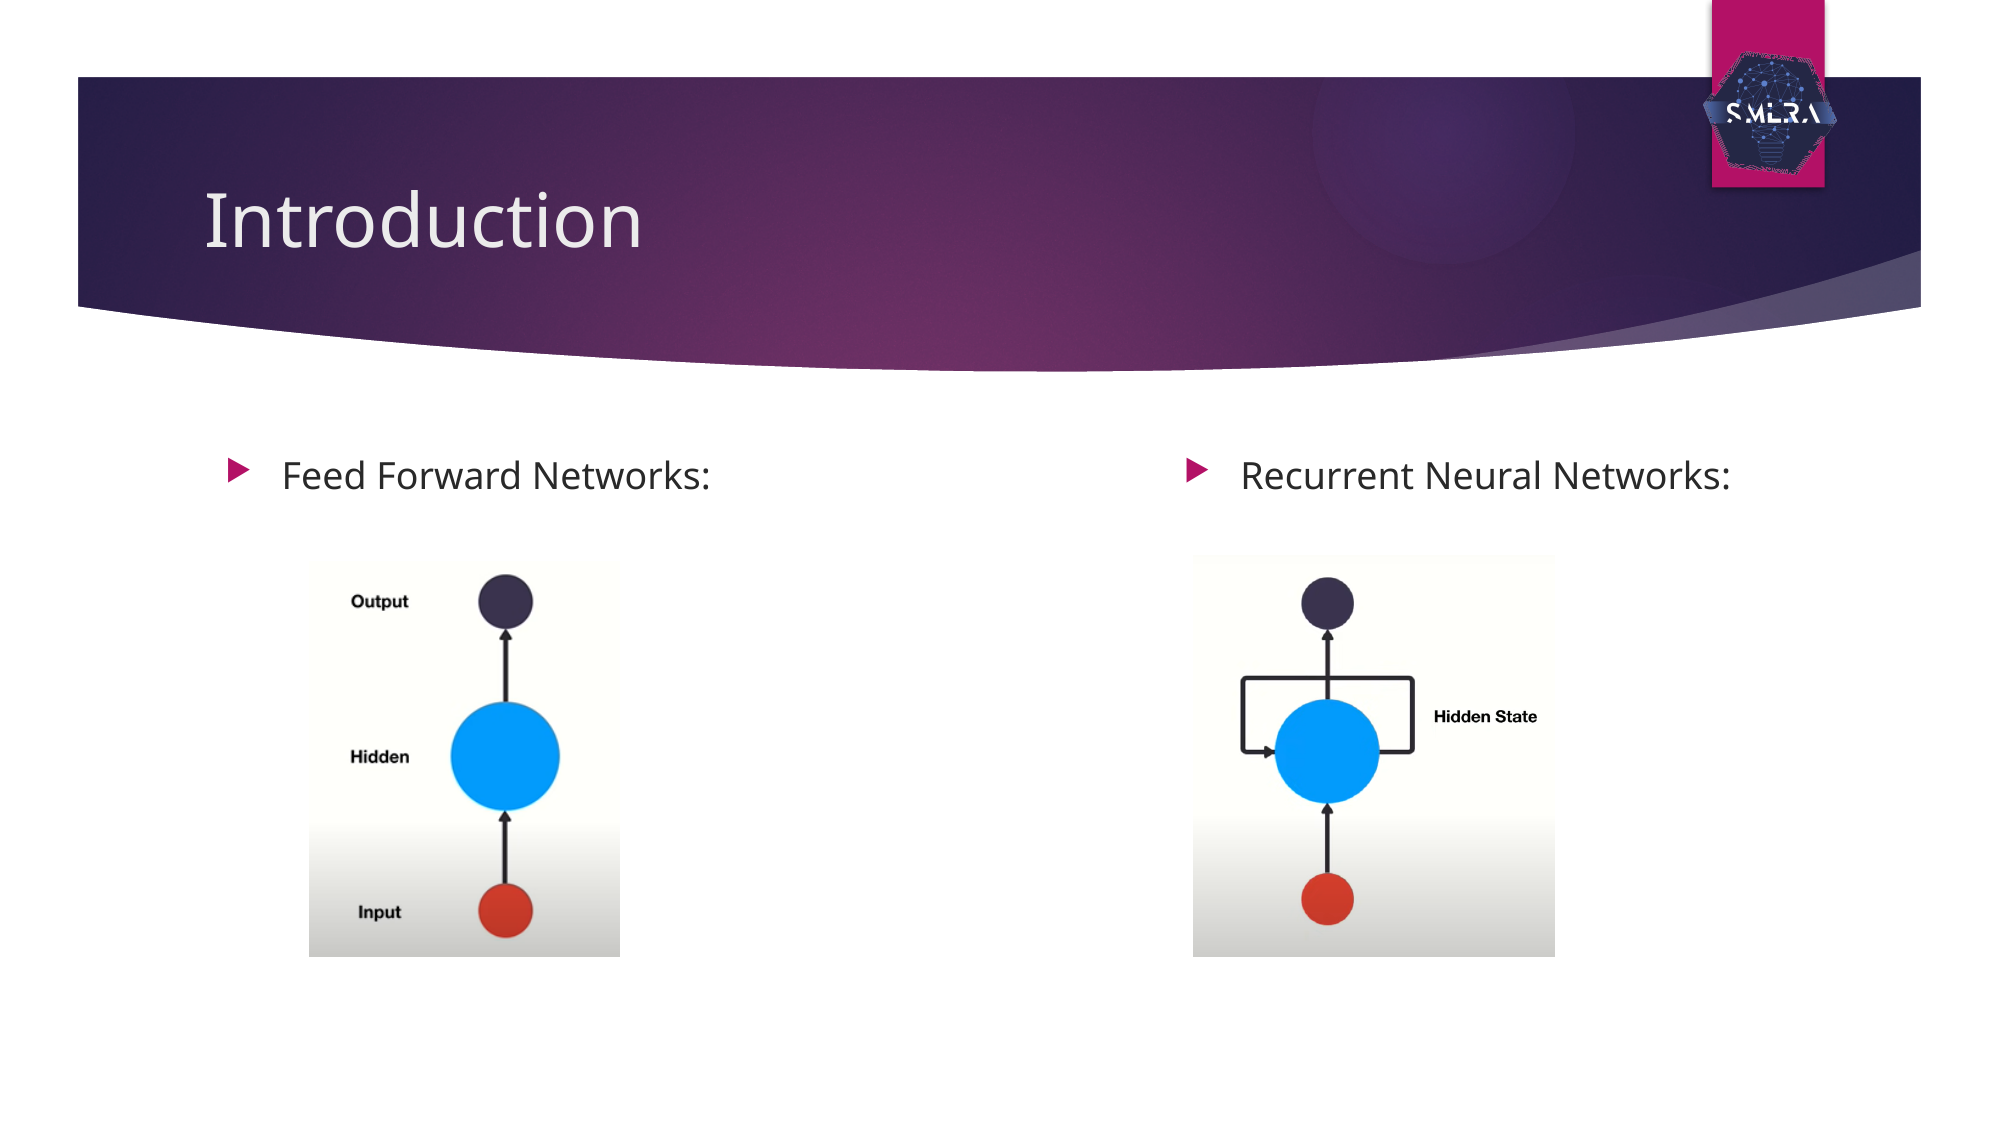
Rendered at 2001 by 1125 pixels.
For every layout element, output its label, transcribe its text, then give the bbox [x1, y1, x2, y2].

list Feed Forward Networks: [210, 444, 791, 1100]
text_box Recurrent Neural Networks: [1169, 444, 1749, 1100]
title Introduction [189, 159, 1627, 276]
picture [308, 560, 620, 957]
picture [1193, 555, 1555, 957]
picture [1703, 51, 1837, 175]
